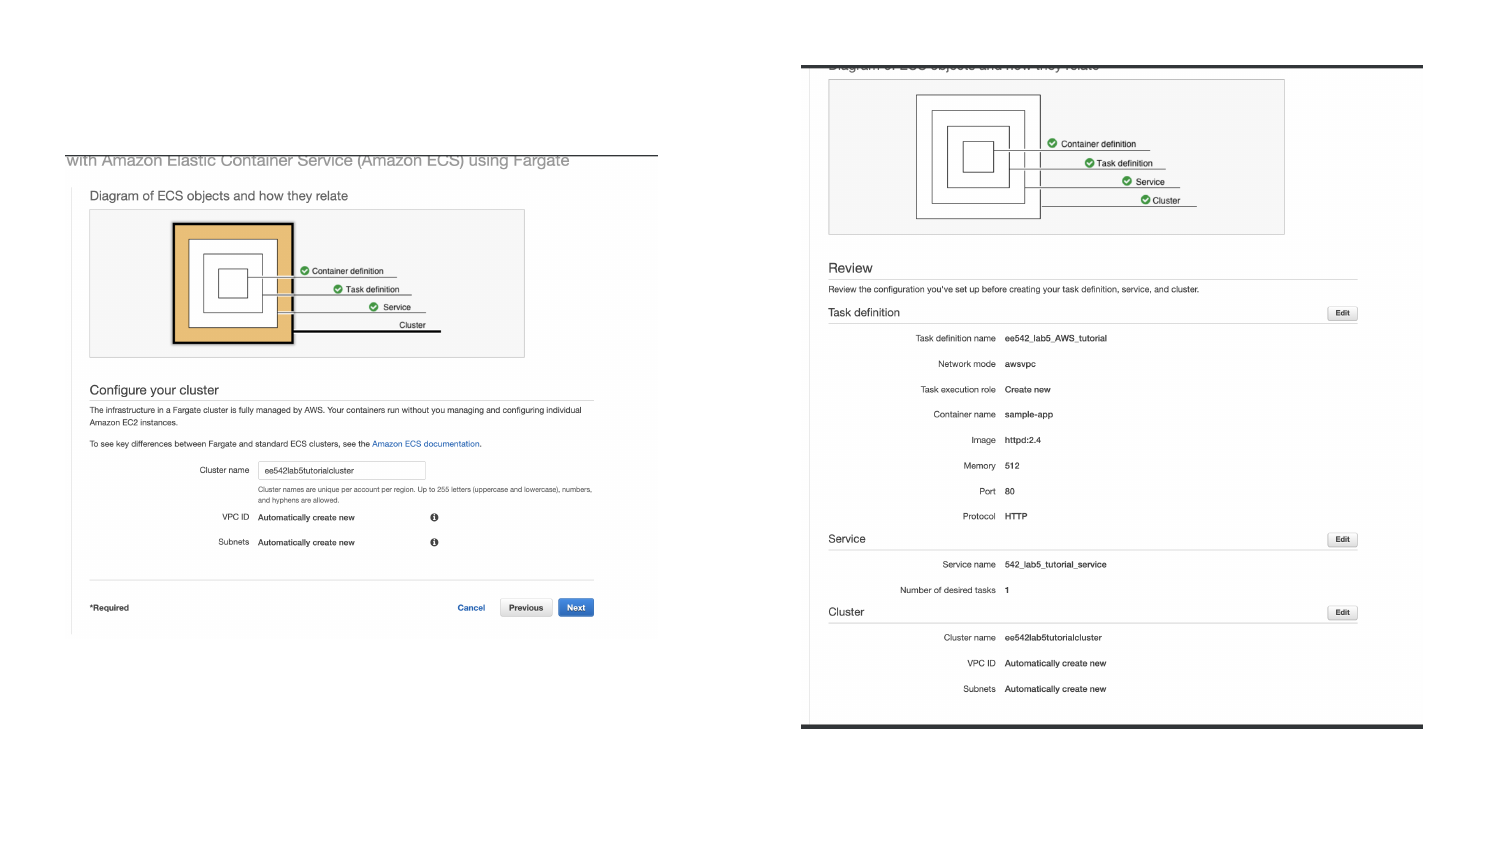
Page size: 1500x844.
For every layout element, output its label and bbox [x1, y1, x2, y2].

picture [64, 155, 658, 640]
picture [801, 65, 1423, 729]
